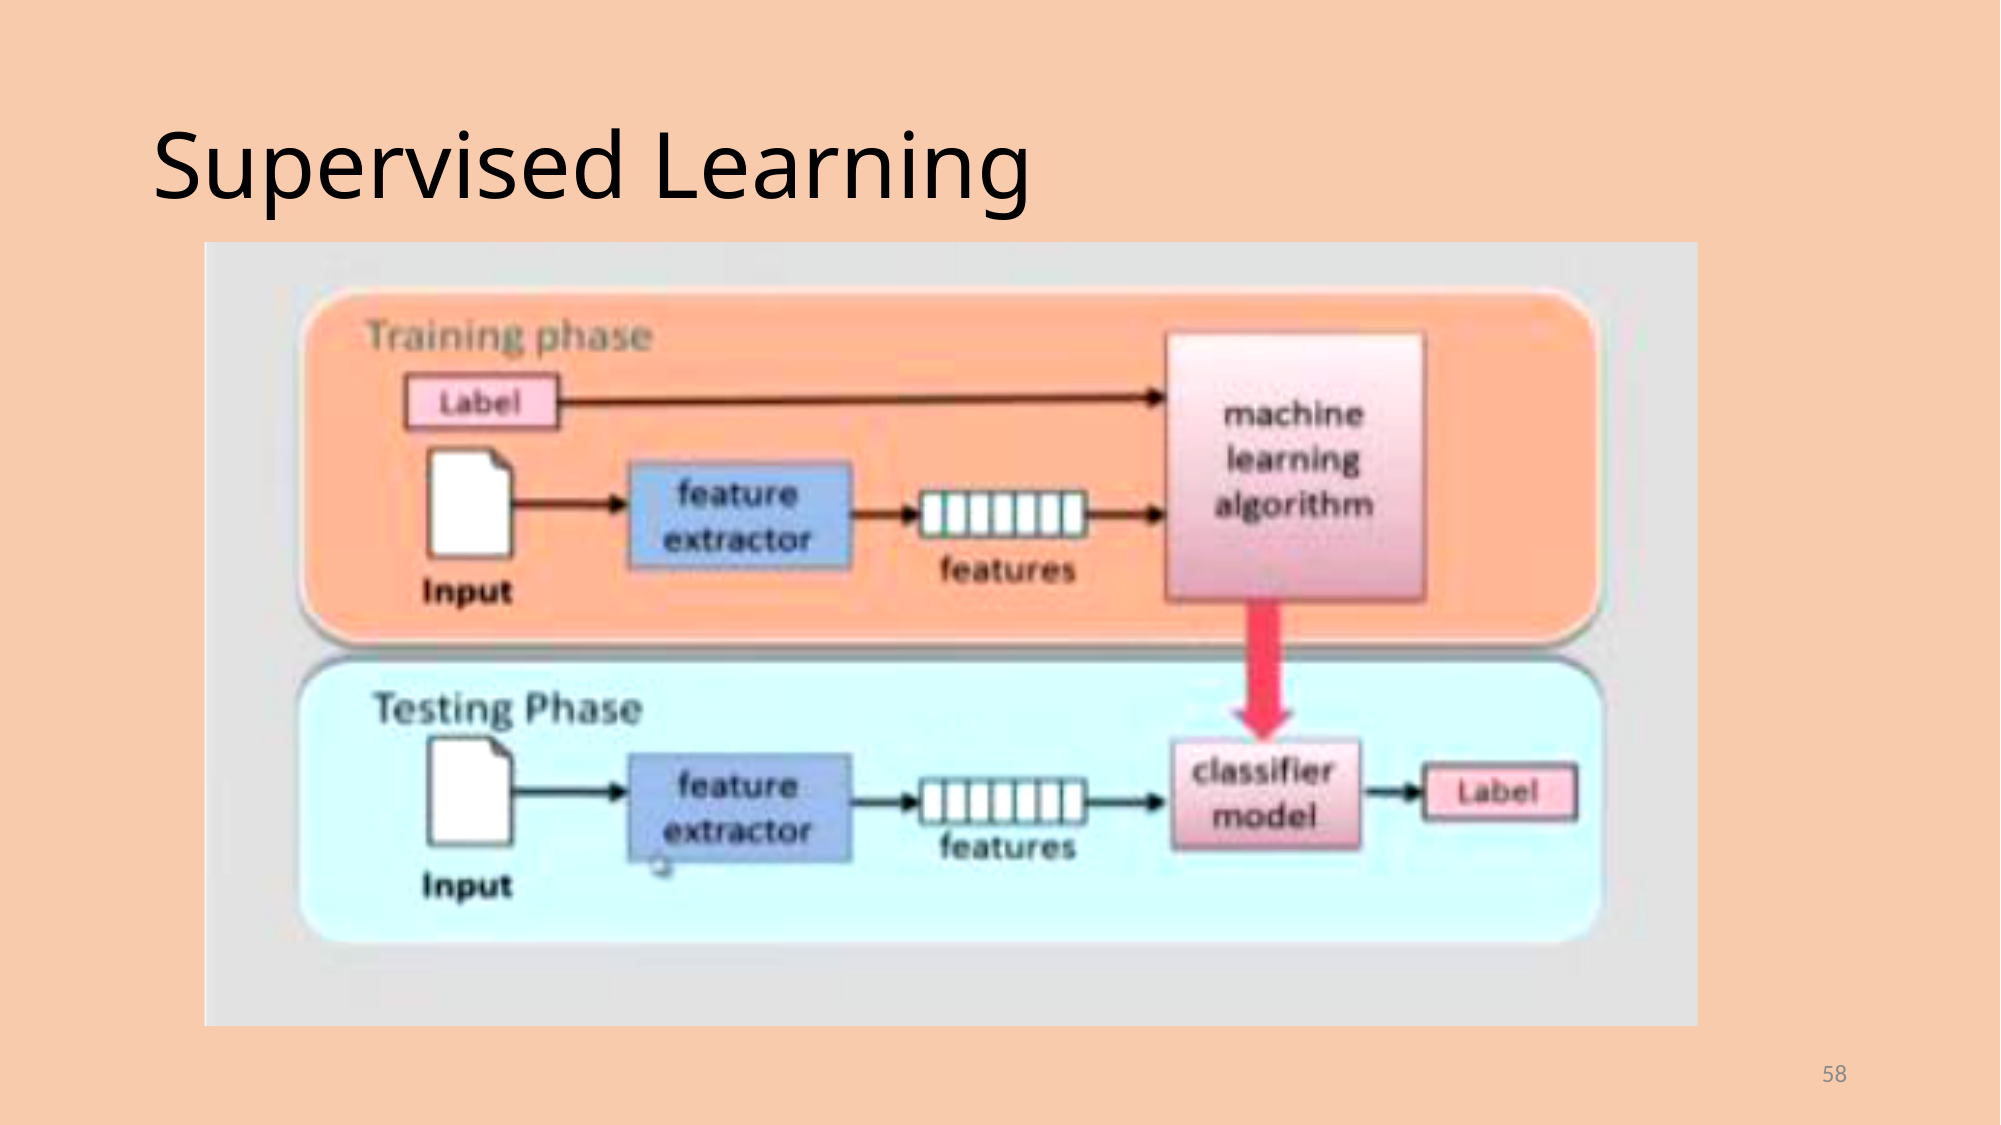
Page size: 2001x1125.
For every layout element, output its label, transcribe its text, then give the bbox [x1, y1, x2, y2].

slide_number 58 [1412, 1042, 1863, 1103]
title Supervised Learning [137, 59, 1863, 278]
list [204, 242, 1698, 1026]
